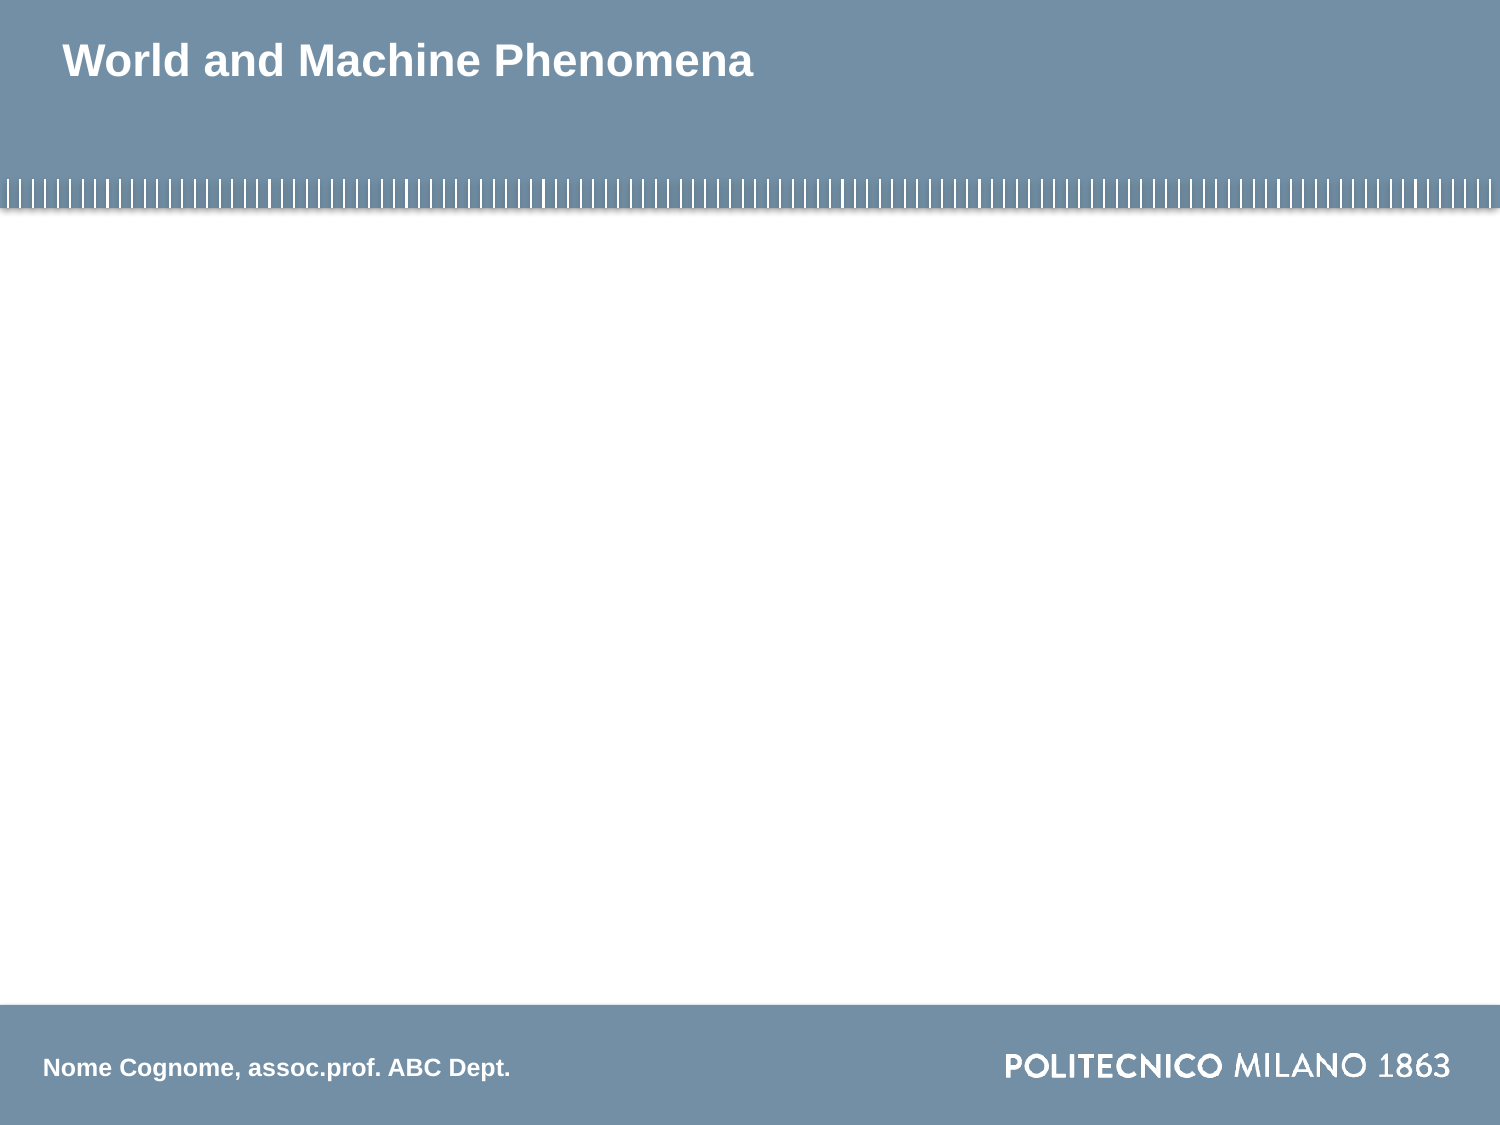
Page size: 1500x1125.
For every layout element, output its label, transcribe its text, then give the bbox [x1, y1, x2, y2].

picture [999, 1041, 1456, 1089]
title World and Machine Phenomena [47, 22, 1455, 161]
